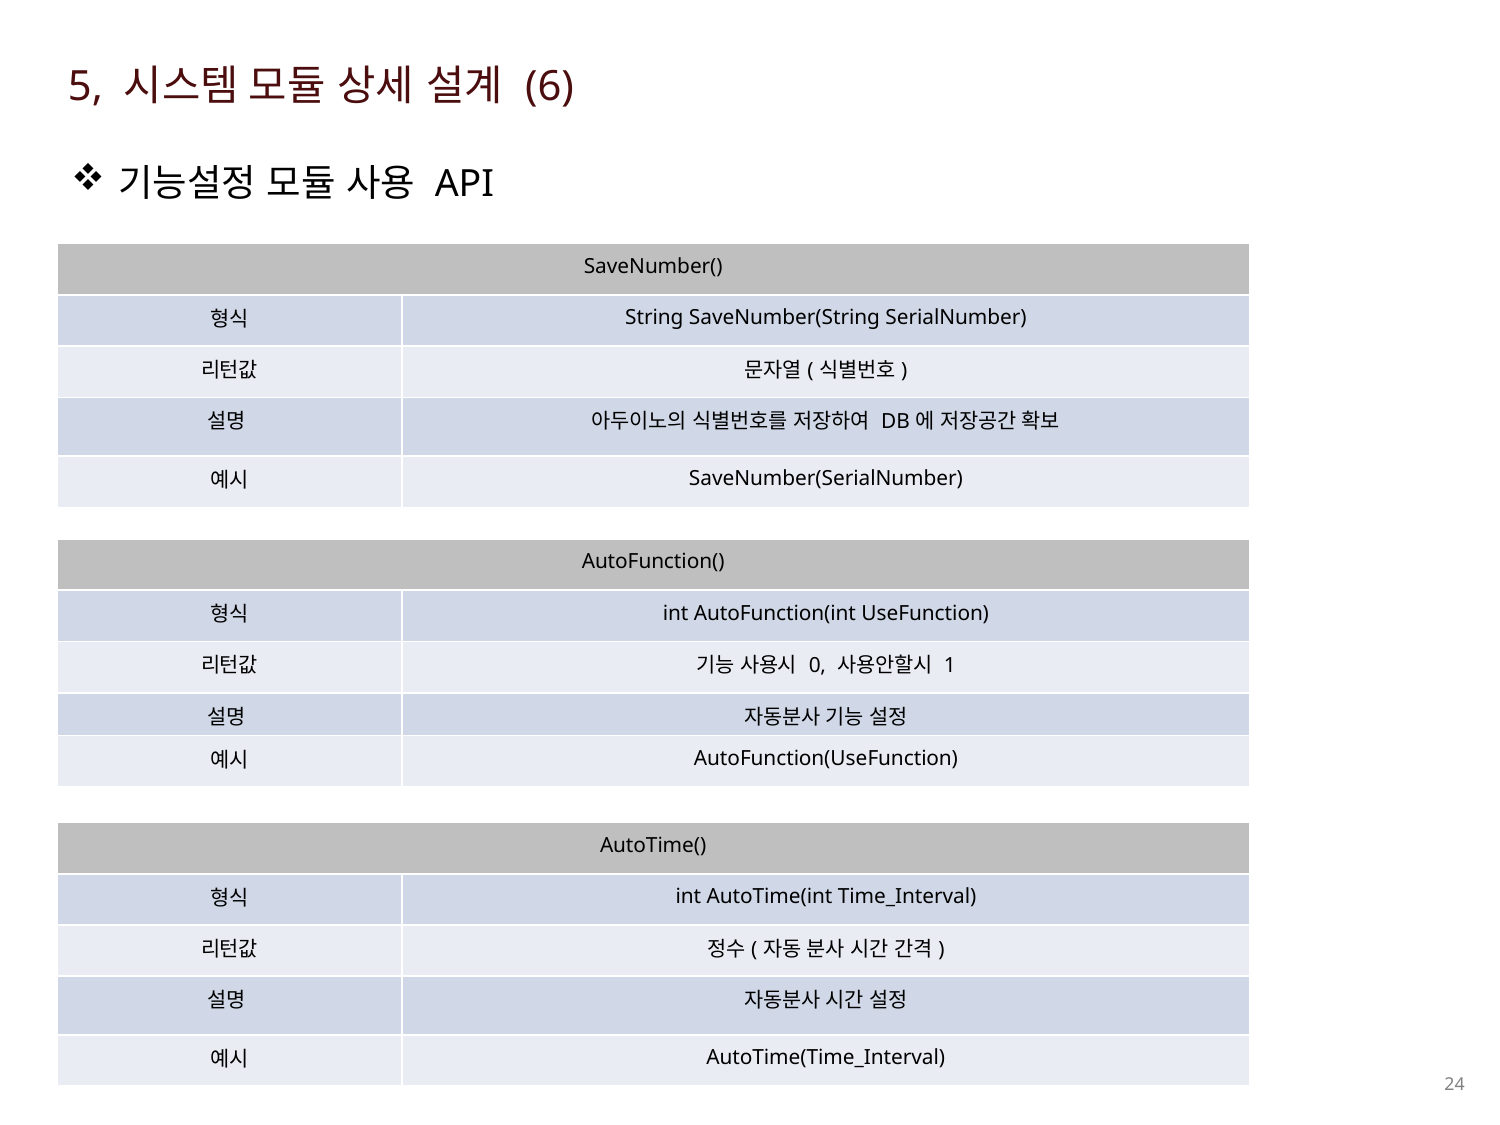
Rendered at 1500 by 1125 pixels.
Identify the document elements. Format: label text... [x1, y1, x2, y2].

table_cell 리턴값 [58, 926, 401, 975]
table_cell 형식 [58, 296, 401, 345]
table_cell 리턴값 [58, 642, 401, 692]
table_cell int AutoFunction(int UseFunction) [403, 591, 1249, 641]
table_cell 자동분사 기능 설정 [403, 694, 1249, 735]
table_cell 설명 [58, 694, 401, 735]
table_cell 설명 [58, 977, 401, 1034]
table_cell 형식 [58, 875, 401, 924]
text_box 5, 시스템 모듈 상세 설계 (6) [52, 51, 1200, 117]
table_cell AutoFunction(UseFunction) [403, 736, 1249, 786]
table_cell 형식 [58, 591, 401, 641]
table_cell 기능 사용시 0, 사용안할시 1 [403, 642, 1249, 692]
table_cell 예시 [58, 736, 401, 786]
table_header SaveNumber() [58, 244, 1249, 294]
table_cell int AutoTime(int Time_Interval) [403, 875, 1249, 924]
table_cell 자동분사 시간 설정 [403, 977, 1249, 1034]
table_cell String SaveNumber(String SerialNumber) [403, 296, 1249, 345]
table_header AutoTime() [58, 823, 1249, 873]
table_cell 문자열(식별번호) [403, 347, 1249, 397]
table_cell SaveNumber(SerialNumber) [403, 457, 1249, 507]
table_cell 아두이노의 식별번호를 저장하여 DB에 저장공간 확보 [403, 398, 1249, 455]
text_box 기능설정 모듈 사용 API [56, 151, 1237, 212]
table_cell 설명 [58, 398, 401, 455]
table_header AutoFunction() [58, 540, 1249, 589]
table_cell AutoTime(Time_Interval) [403, 1036, 1249, 1085]
table_cell 예시 [58, 457, 401, 507]
table_cell 예시 [58, 1036, 401, 1085]
table_cell 정수(자동 분사 시간 간격) [403, 926, 1249, 975]
table_cell 리턴값 [58, 347, 401, 397]
